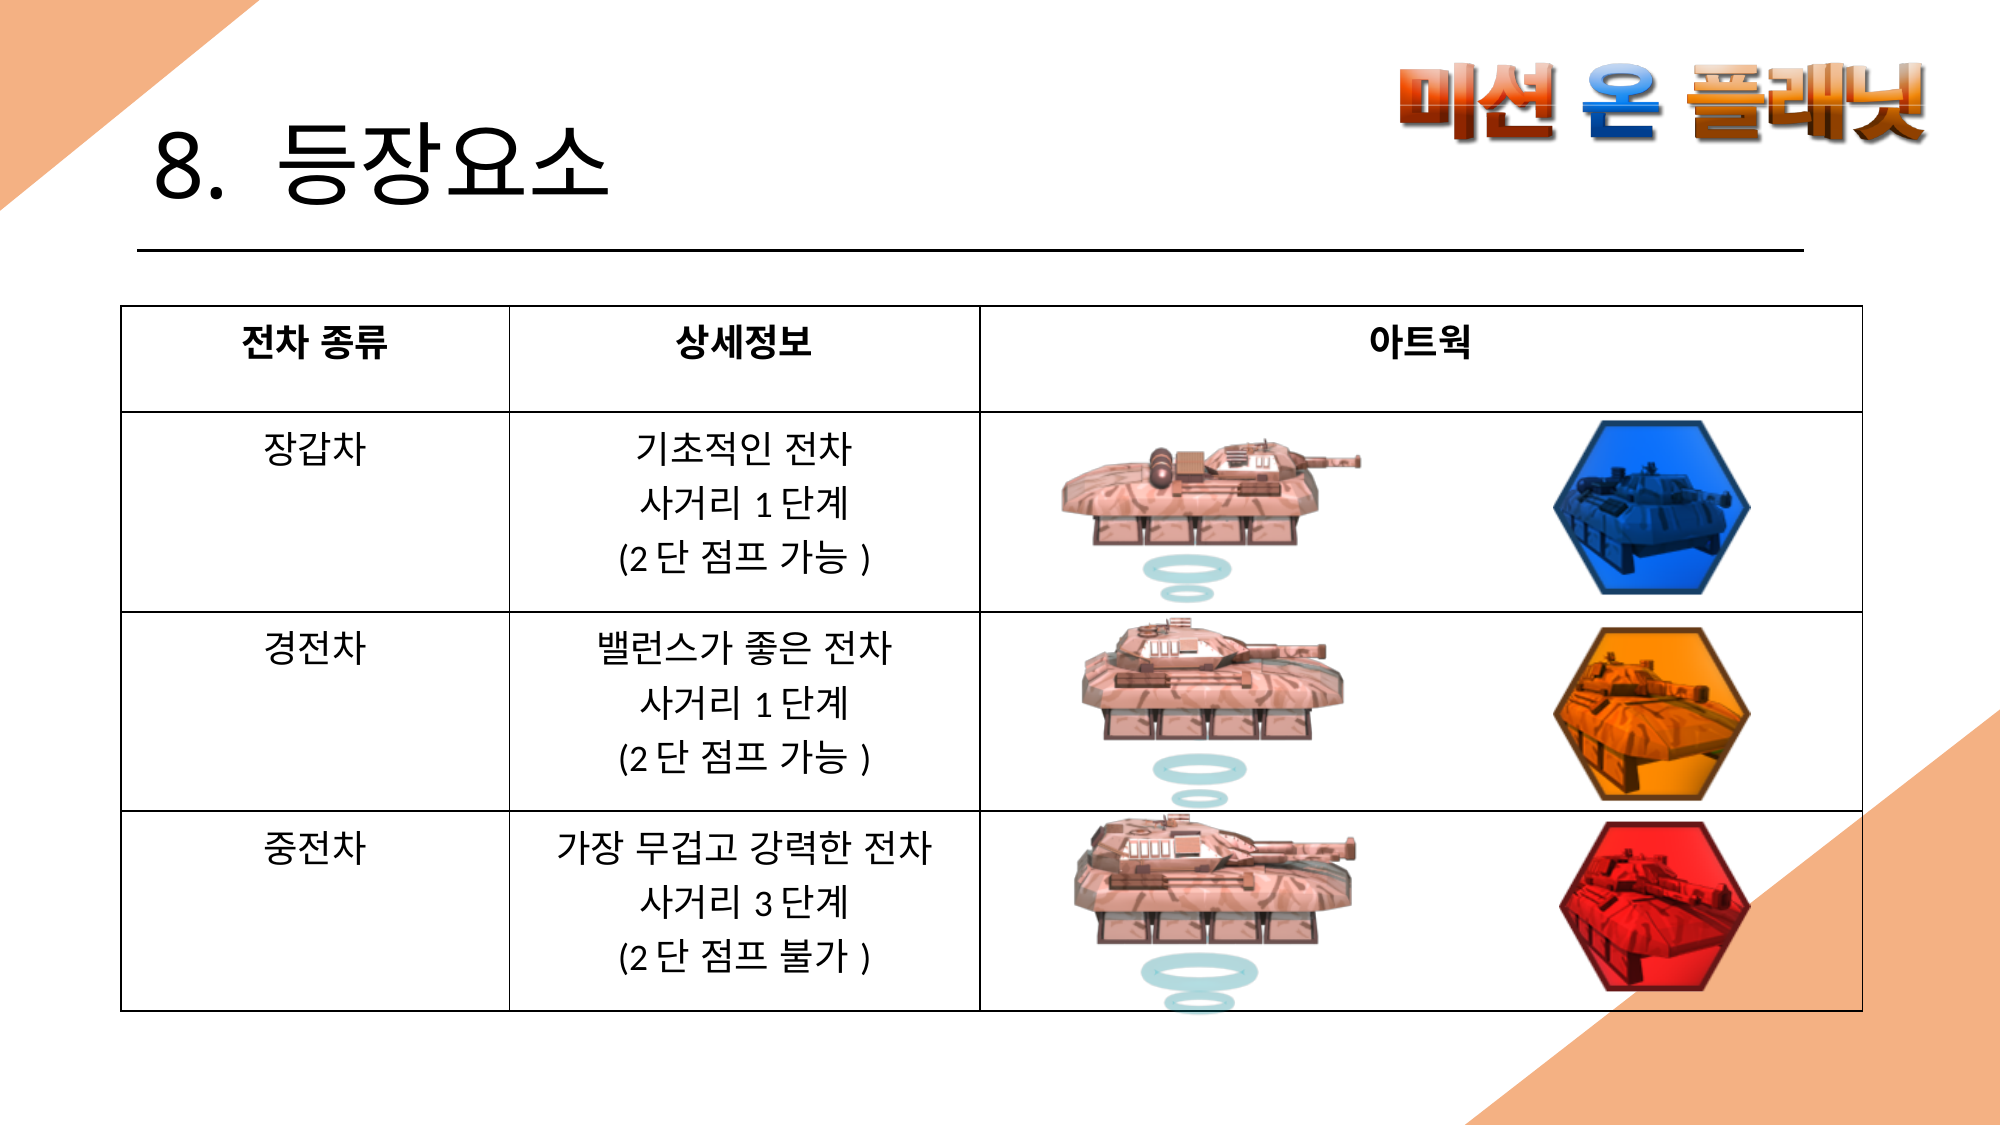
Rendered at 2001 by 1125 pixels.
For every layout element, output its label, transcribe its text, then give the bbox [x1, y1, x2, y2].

table_cell [1366, 613, 1862, 810]
table_header 아트웍 [981, 307, 1862, 411]
table_cell [981, 812, 1067, 1010]
table_cell 장갑차 [122, 413, 509, 611]
table_cell 가장 무겁고 강력한 전차 사거리3단계 (2단 점프 불가) [510, 812, 979, 1010]
table_cell 기초적인 전차 사거리1단계 (2단 점프 가능) [510, 413, 979, 611]
table_cell [1372, 413, 1862, 611]
table_cell [981, 413, 1037, 611]
table_cell [1372, 812, 1862, 1010]
table_cell 경전차 [122, 613, 509, 810]
table_header 상세정보 [510, 307, 979, 411]
title 8. 등장요소 [137, 59, 1863, 278]
picture [1553, 408, 1751, 606]
picture [1037, 351, 1372, 1056]
table_cell [981, 613, 1072, 810]
table_header 전차 종류 [122, 307, 509, 411]
table_cell 밸런스가 좋은 전차 사거리1단계 (2단 점프 가능) [510, 613, 979, 810]
picture [1553, 615, 1751, 1004]
table_cell 중전차 [122, 812, 509, 1010]
picture [1341, 37, 1982, 518]
